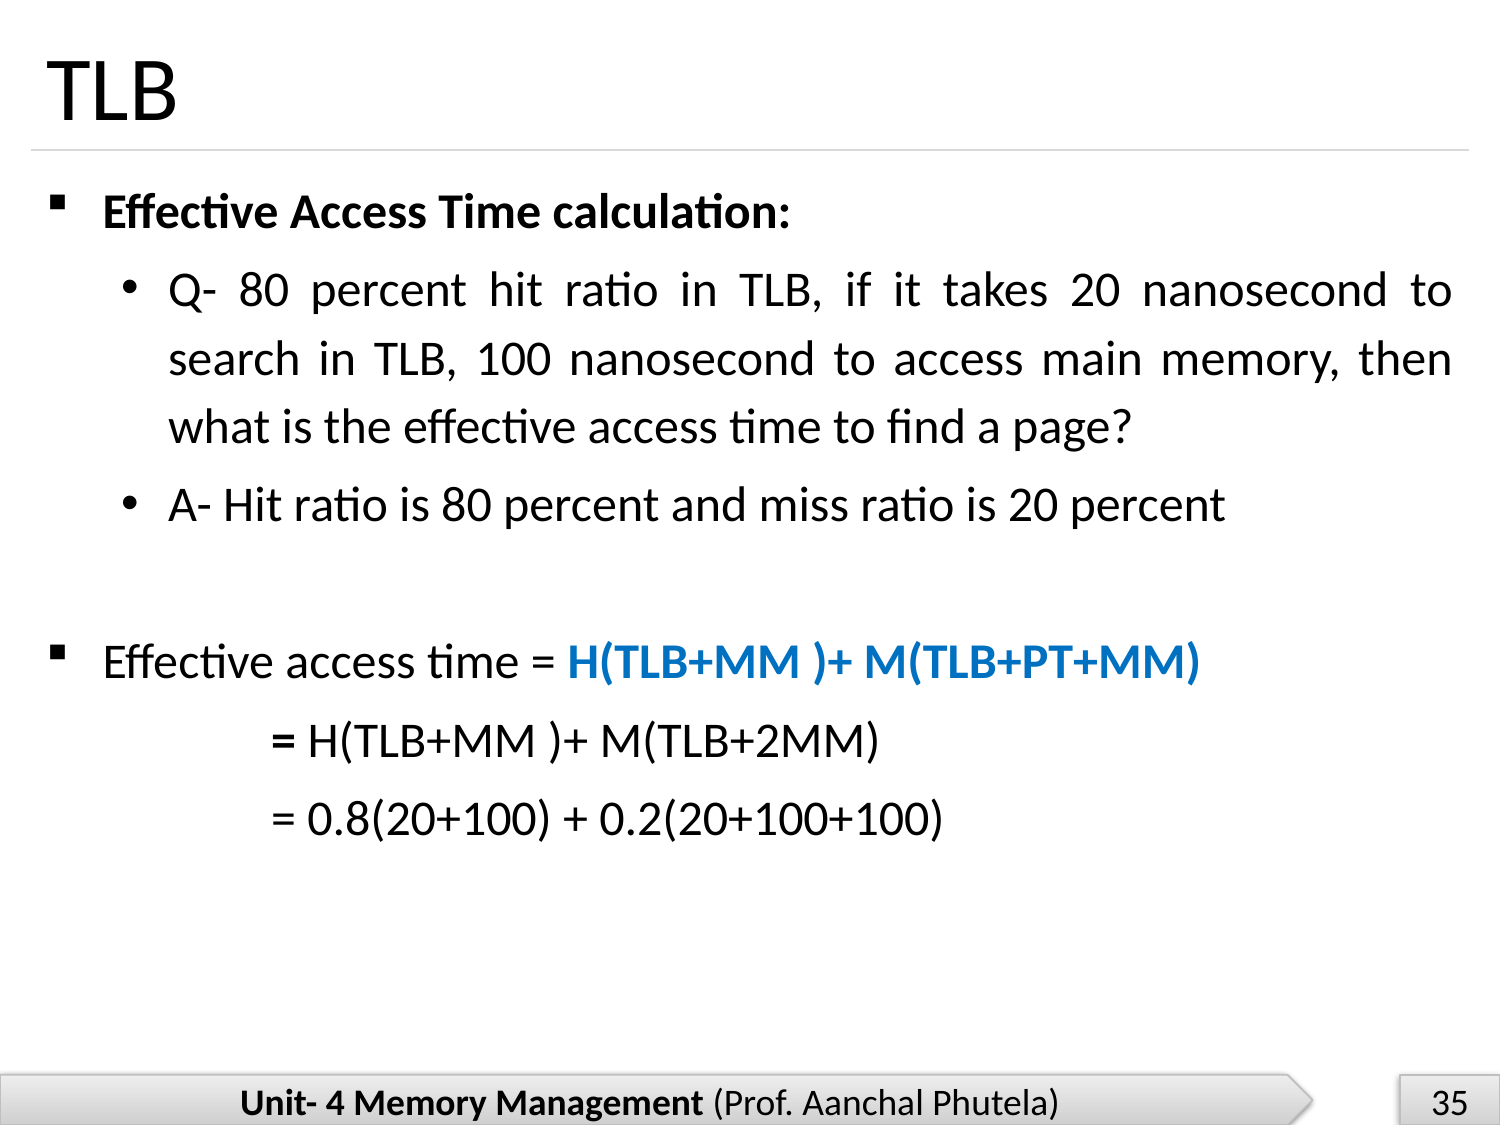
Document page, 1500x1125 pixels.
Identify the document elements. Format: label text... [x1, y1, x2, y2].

title TLB [31, 17, 1469, 150]
list Effective Access Time calculation: Q- 80 percent hit ratio in TLB, if it takes 20 nanosecond to search in TLB, 100 nanosecond to access main memory, then what is the effective access time to find a page? A- Hit ratio is 80 percent and miss ratio is 20 percent Effective access time = H(TLB+MM )+ M(TLB+PT+MM) = H(TLB+MM )+ M(TLB+2MM) = 0.8(20+100) + 0.2(20+100+100) [31, 162, 1469, 1038]
